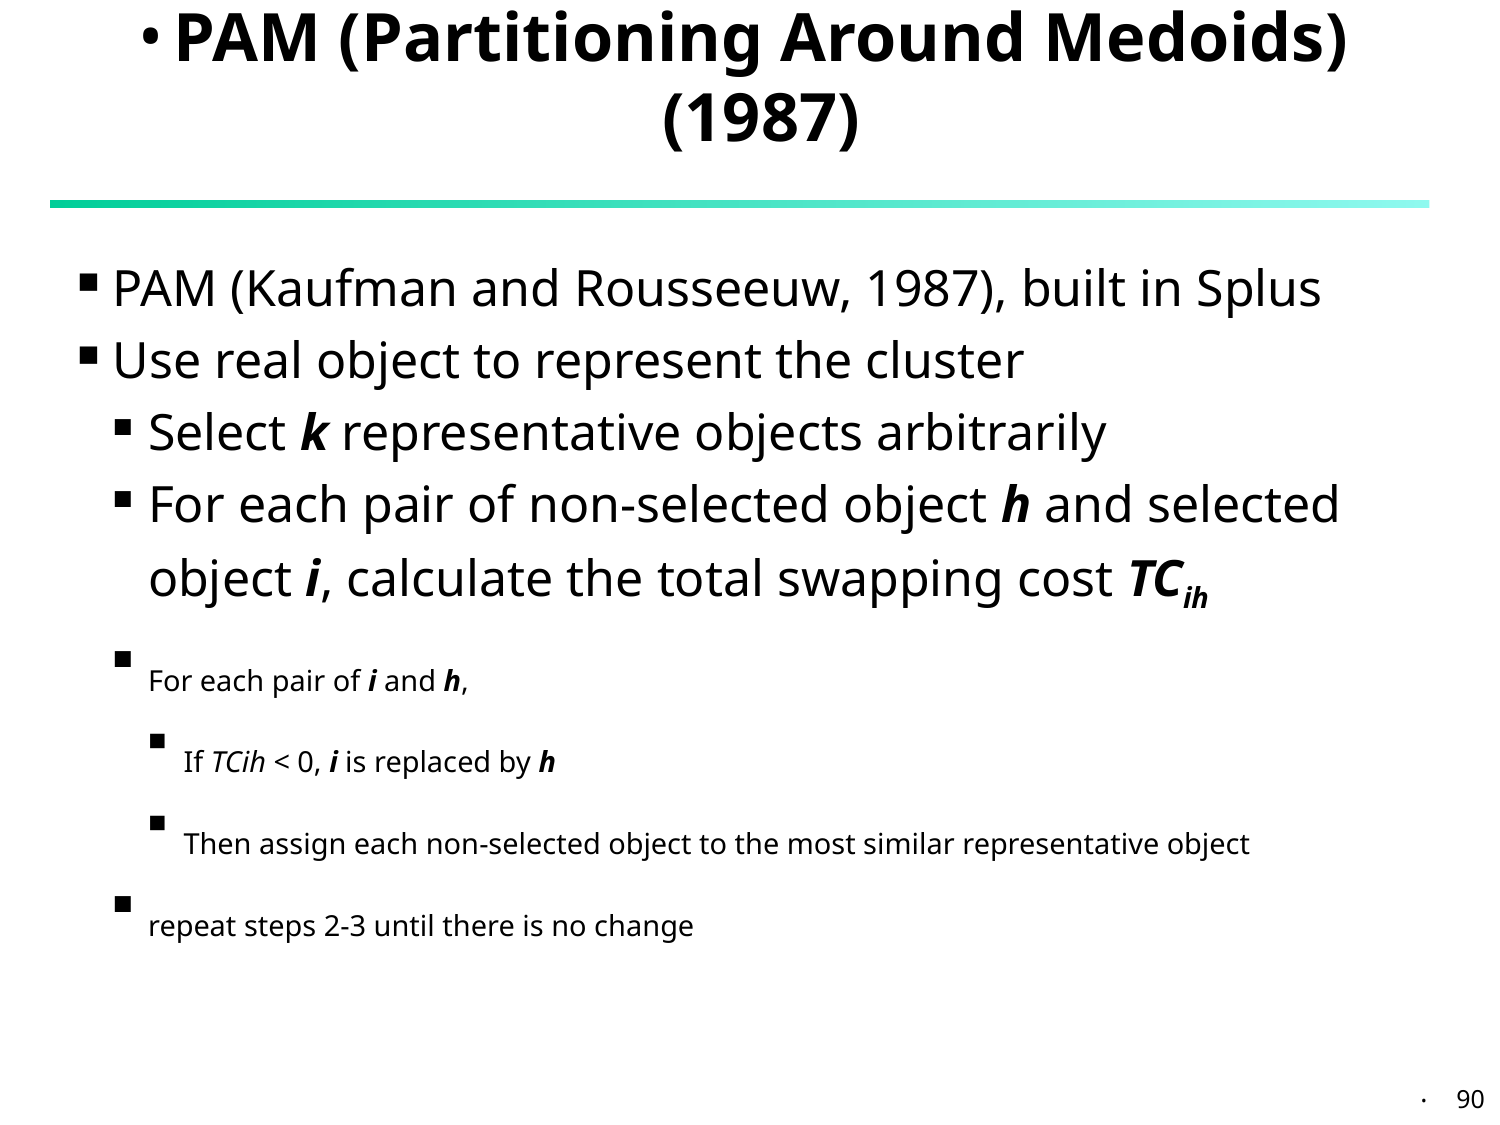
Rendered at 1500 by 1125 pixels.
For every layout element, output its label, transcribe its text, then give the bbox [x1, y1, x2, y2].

text_box <number> [1187, 1062, 1500, 1125]
text_box PAM (Kaufman and Rousseeuw, 1987), built in Splus Use real object to represent the cluster Select k representative objects arbitrarily For each pair of non-selected object h and selected object i, calculate the total swapping cost TCih For each pair of i and h, If TCih < 0, i is replaced by h Then assign each non-selected object to the most similar representative object repeat steps 2-3 until there is no change [62, 237, 1438, 1063]
text_box PAM (Partitioning Around Medoids) (1987) [49, 24, 1438, 163]
